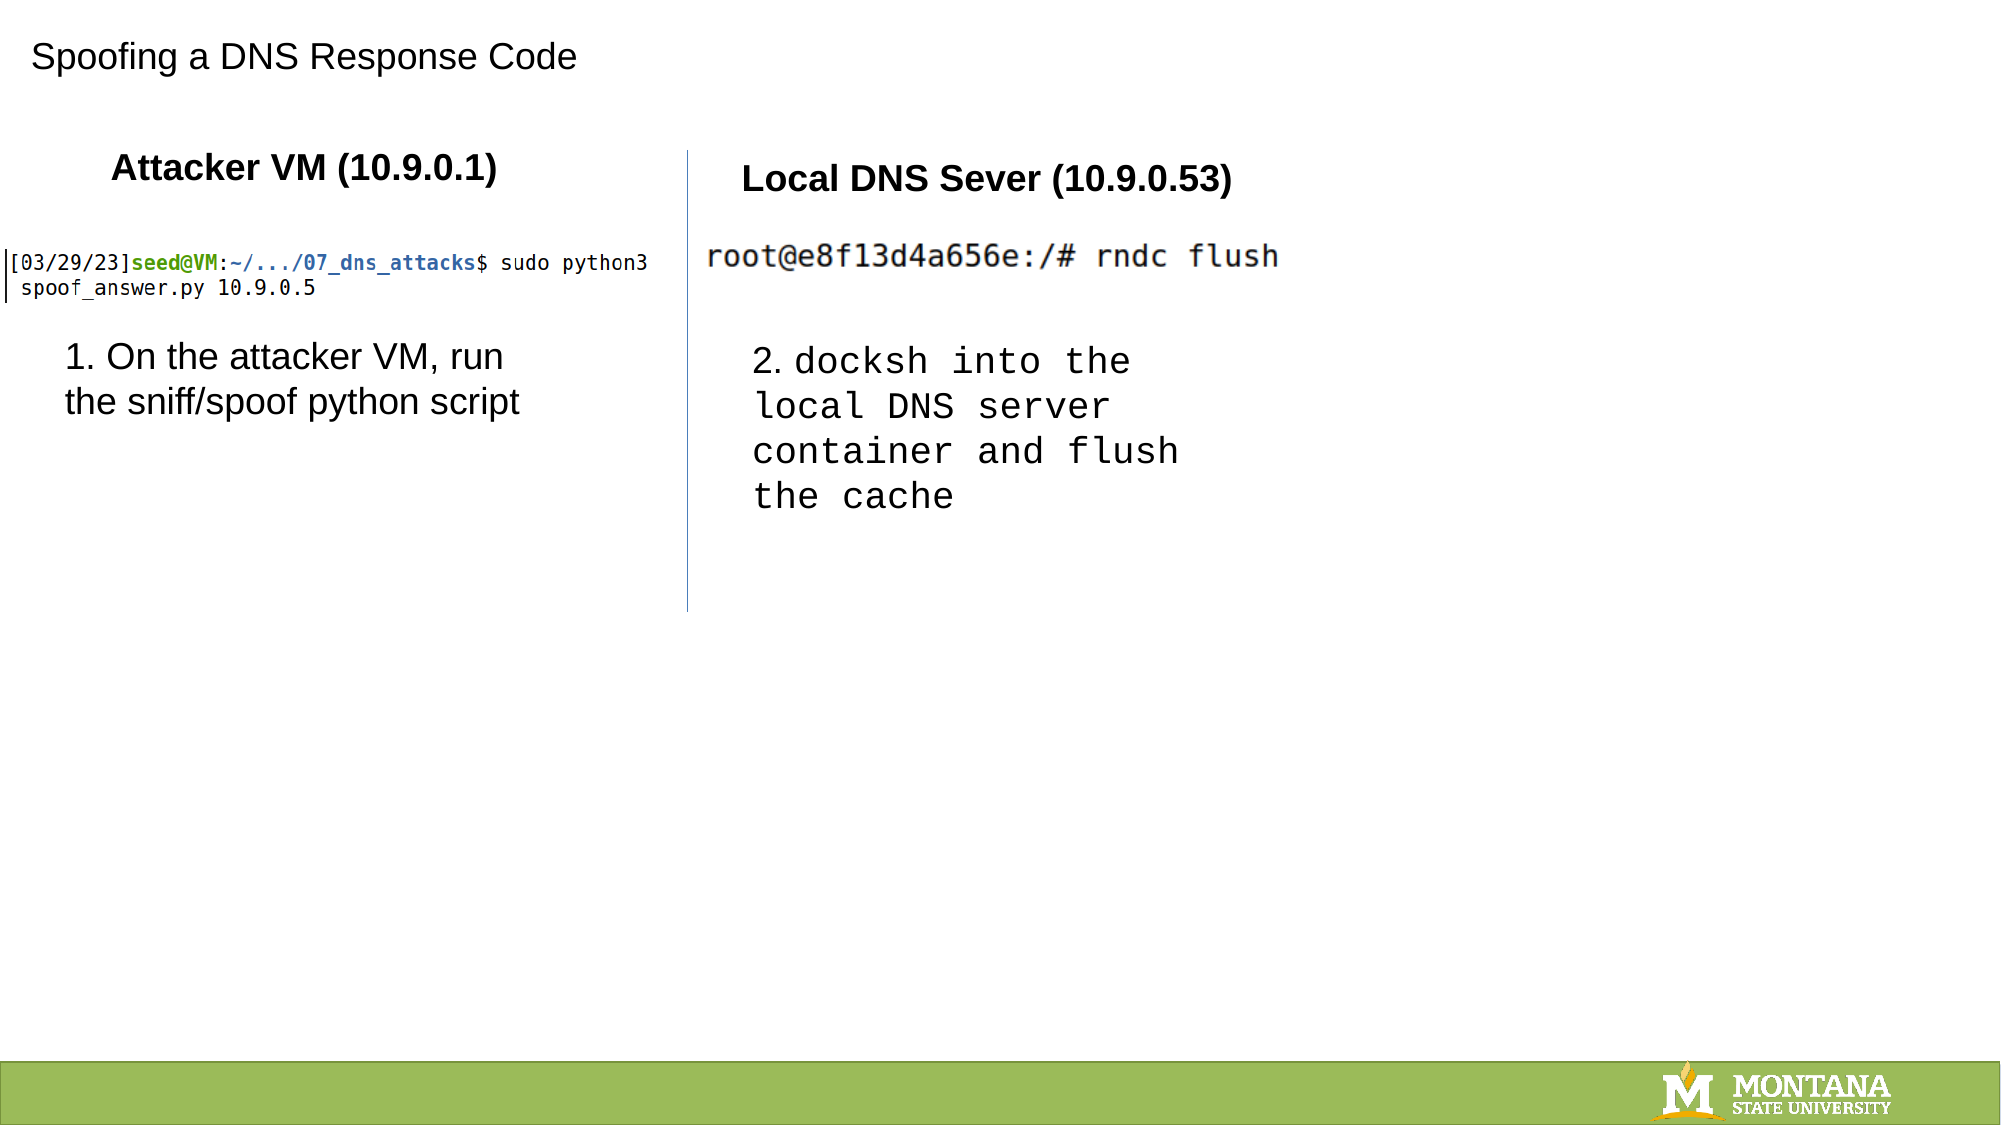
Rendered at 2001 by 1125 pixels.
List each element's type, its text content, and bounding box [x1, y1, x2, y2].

text_box 1. On the attacker VM, run the sniff/spoof python script [49, 324, 575, 430]
text_box Attacker VM (10.9.0.1) [95, 135, 513, 196]
text_box Local DNS Sever (10.9.0.53) [726, 146, 1248, 207]
text_box 2. docksh into the local DNS server container and flush the cache [737, 328, 1263, 523]
picture [1649, 1060, 1892, 1122]
picture [703, 238, 1297, 278]
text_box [0, 1060, 1645, 1125]
text_box Spoofing a DNS Response Code [16, 24, 593, 85]
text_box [1894, 1060, 2000, 1125]
picture [5, 249, 656, 304]
